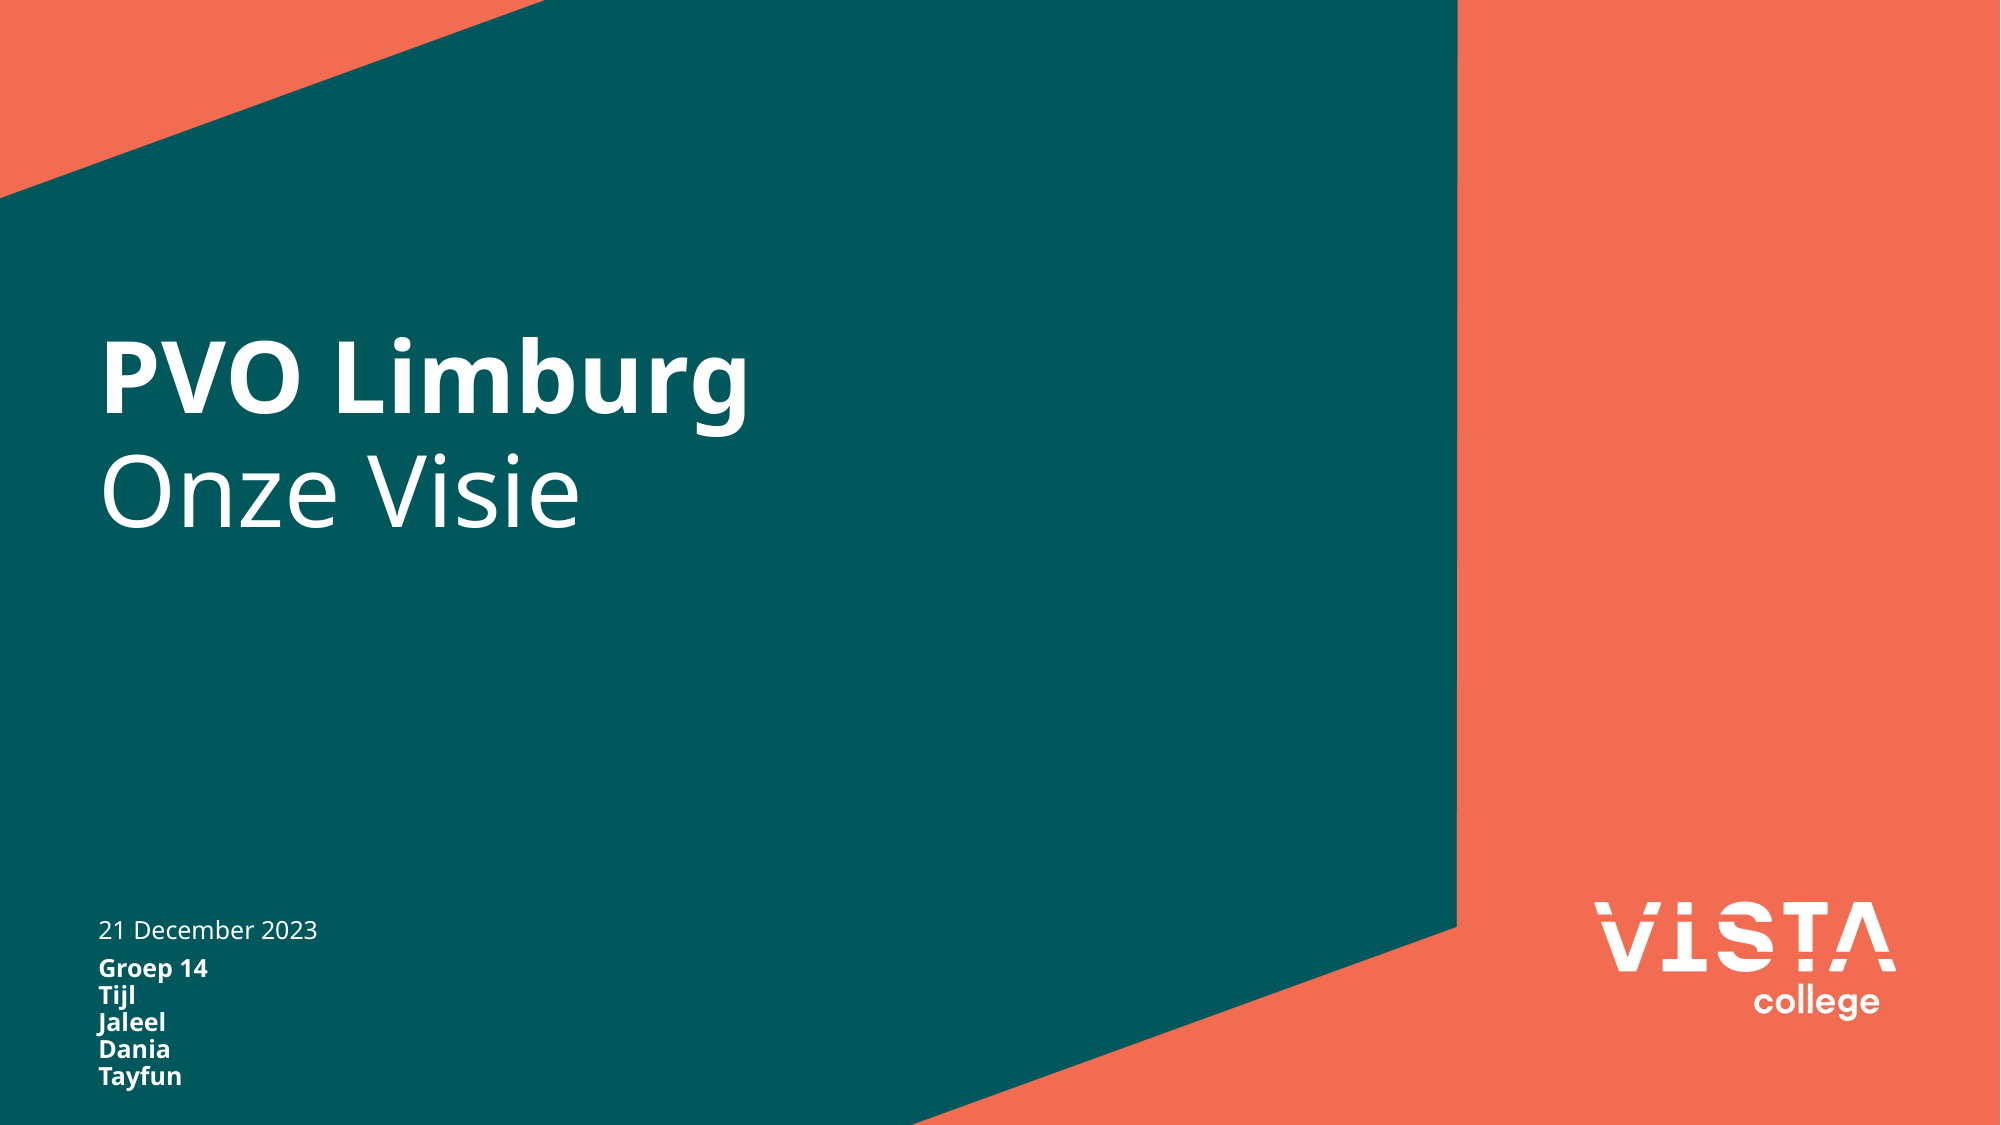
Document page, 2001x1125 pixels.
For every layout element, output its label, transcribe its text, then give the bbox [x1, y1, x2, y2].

title PVO Limburg [83, 214, 1584, 433]
list 21 December 2023 [83, 910, 481, 948]
picture [0, 0, 2000, 1125]
subtitle Onze Visie [83, 433, 1584, 706]
list Groep 14 Tijl Jaleel Dania Tayfun [83, 948, 481, 987]
